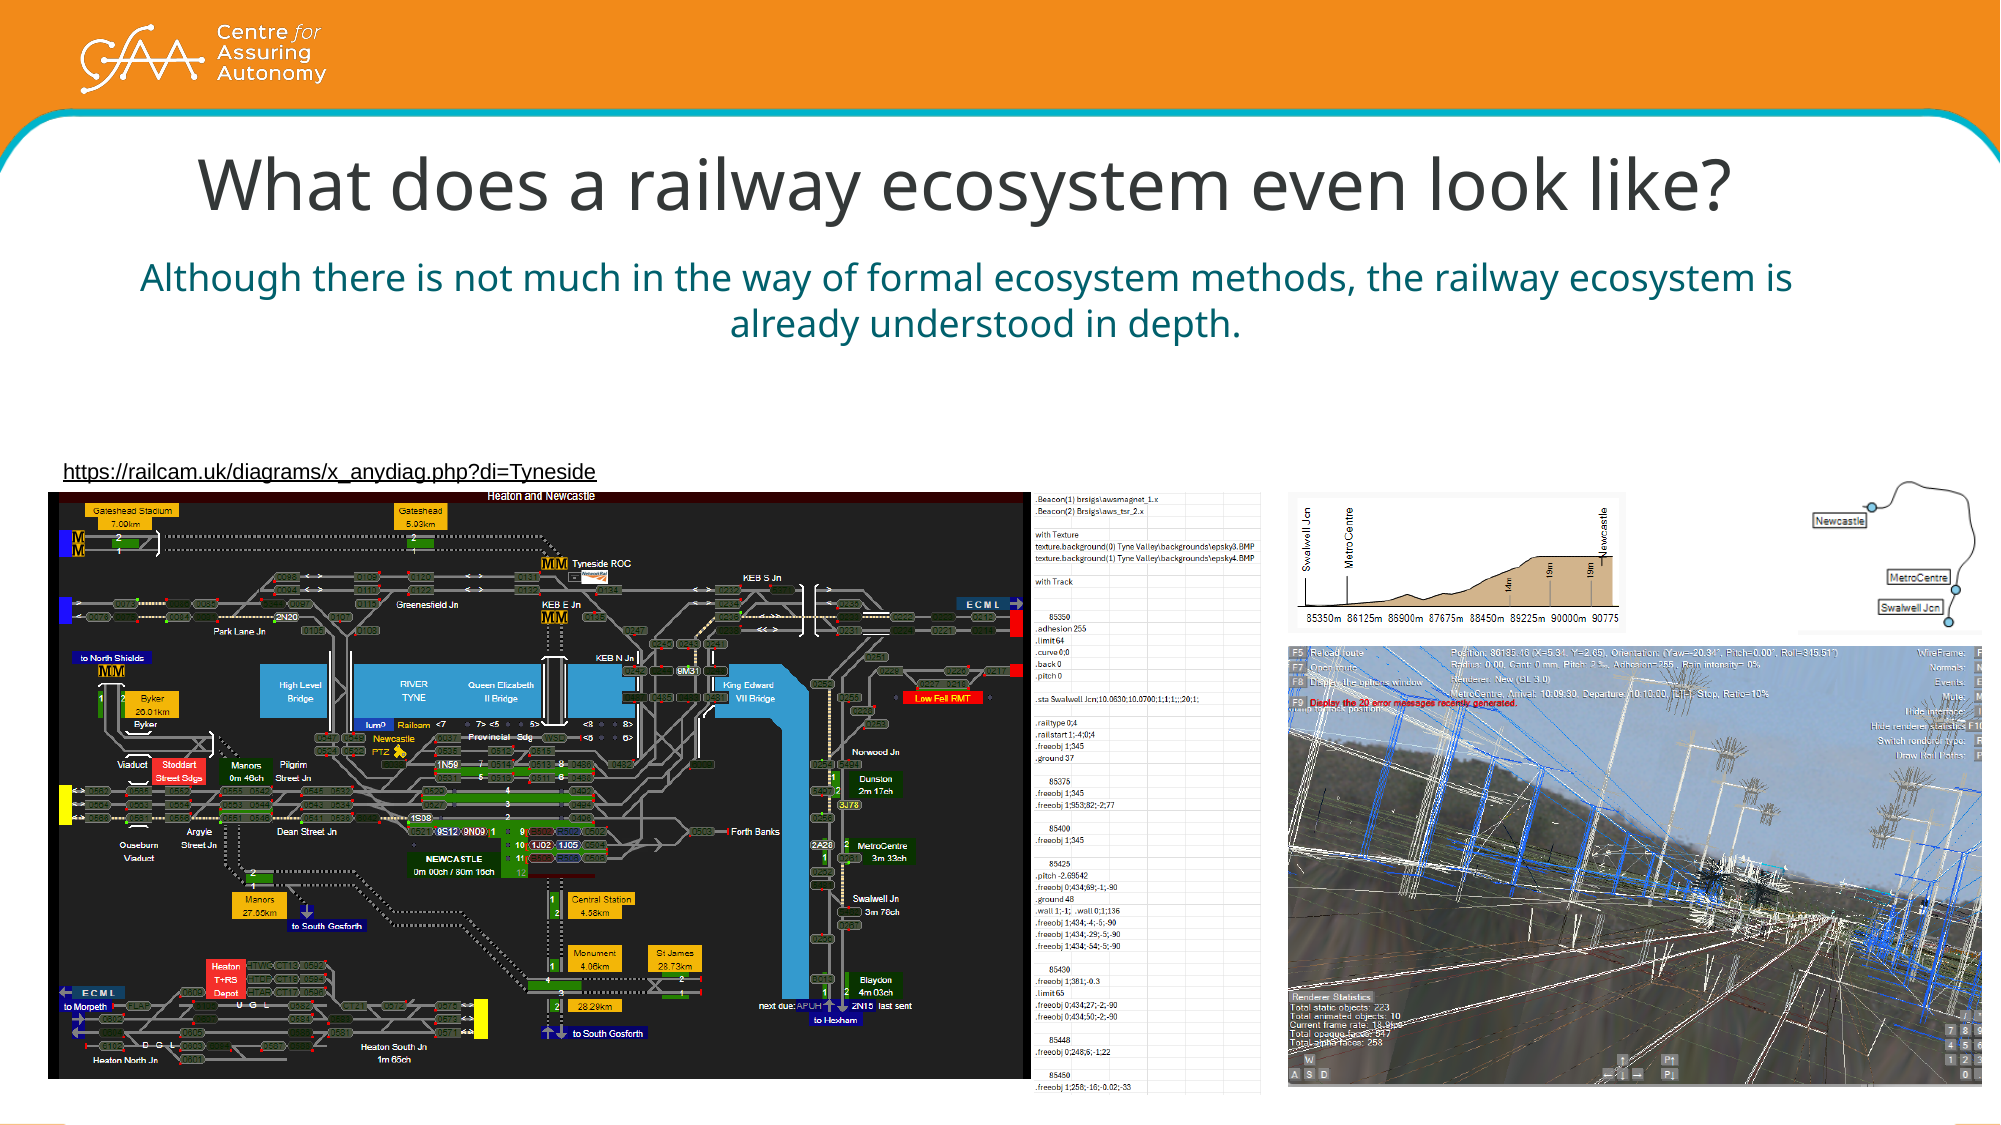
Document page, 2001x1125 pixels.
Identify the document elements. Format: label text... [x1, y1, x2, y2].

picture [0, 0, 2000, 1125]
list What does a railway ecosystem even look like? [78, 133, 1819, 247]
text_box https://railcam.uk/diagrams/x_anydiag.php?di=Tyneside [48, 449, 1049, 491]
list Although there is not much in the way of formal ecosystem methods, the railway ecosystem is already understood in depth. [78, 247, 1819, 397]
